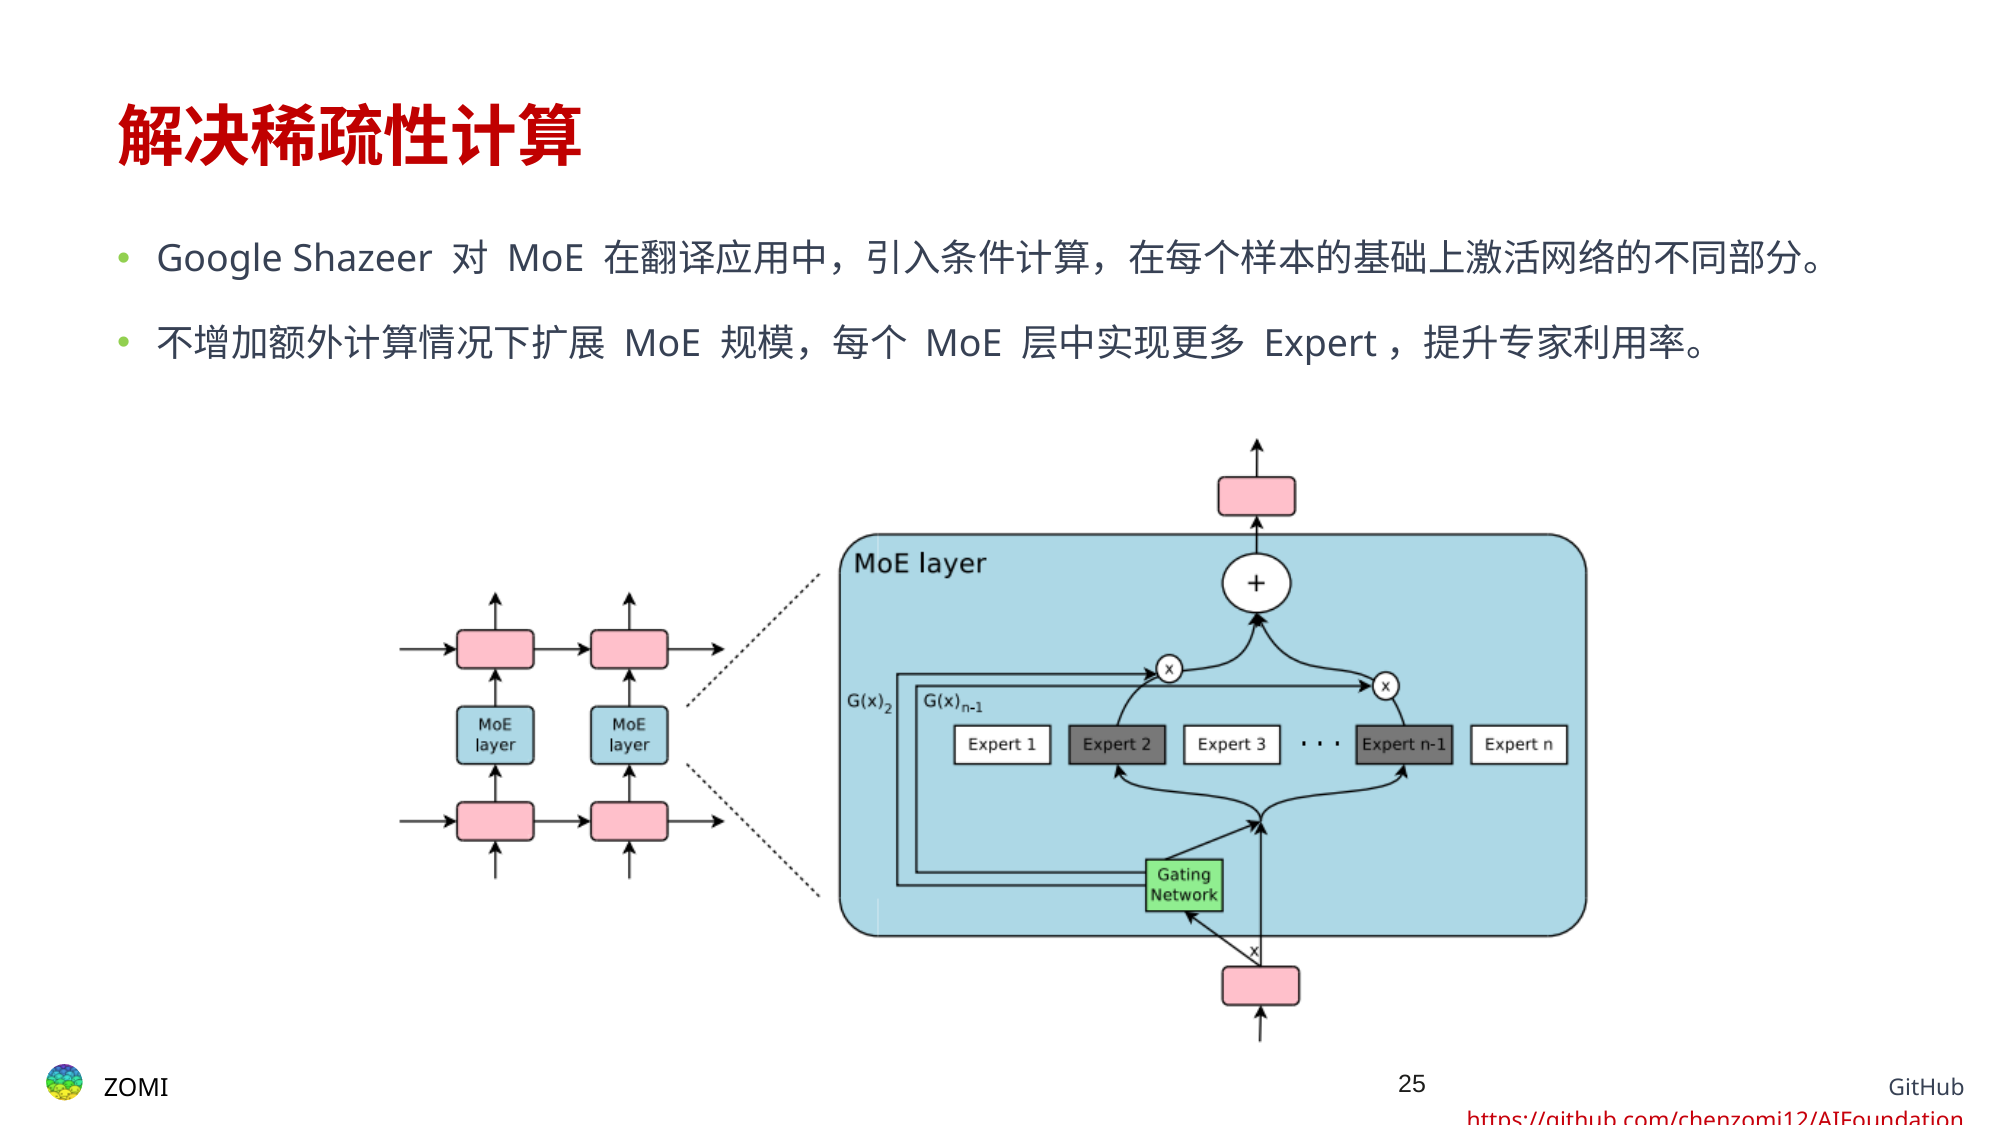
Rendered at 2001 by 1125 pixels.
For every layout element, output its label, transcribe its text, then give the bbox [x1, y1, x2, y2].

title 解决稀疏性计算 [102, 85, 1901, 183]
picture [359, 423, 1642, 1043]
picture [47, 1065, 82, 1100]
list Google Shazeer 对 MoE 在翻译应用中，引入条件计算，在每个样本的基础上激活网络的不同部分。 不增加额外计算情况下扩展 MoE 规模，每个 MoE 层中实现更多 Expert，提升专家利用率。 [102, 204, 1901, 1043]
